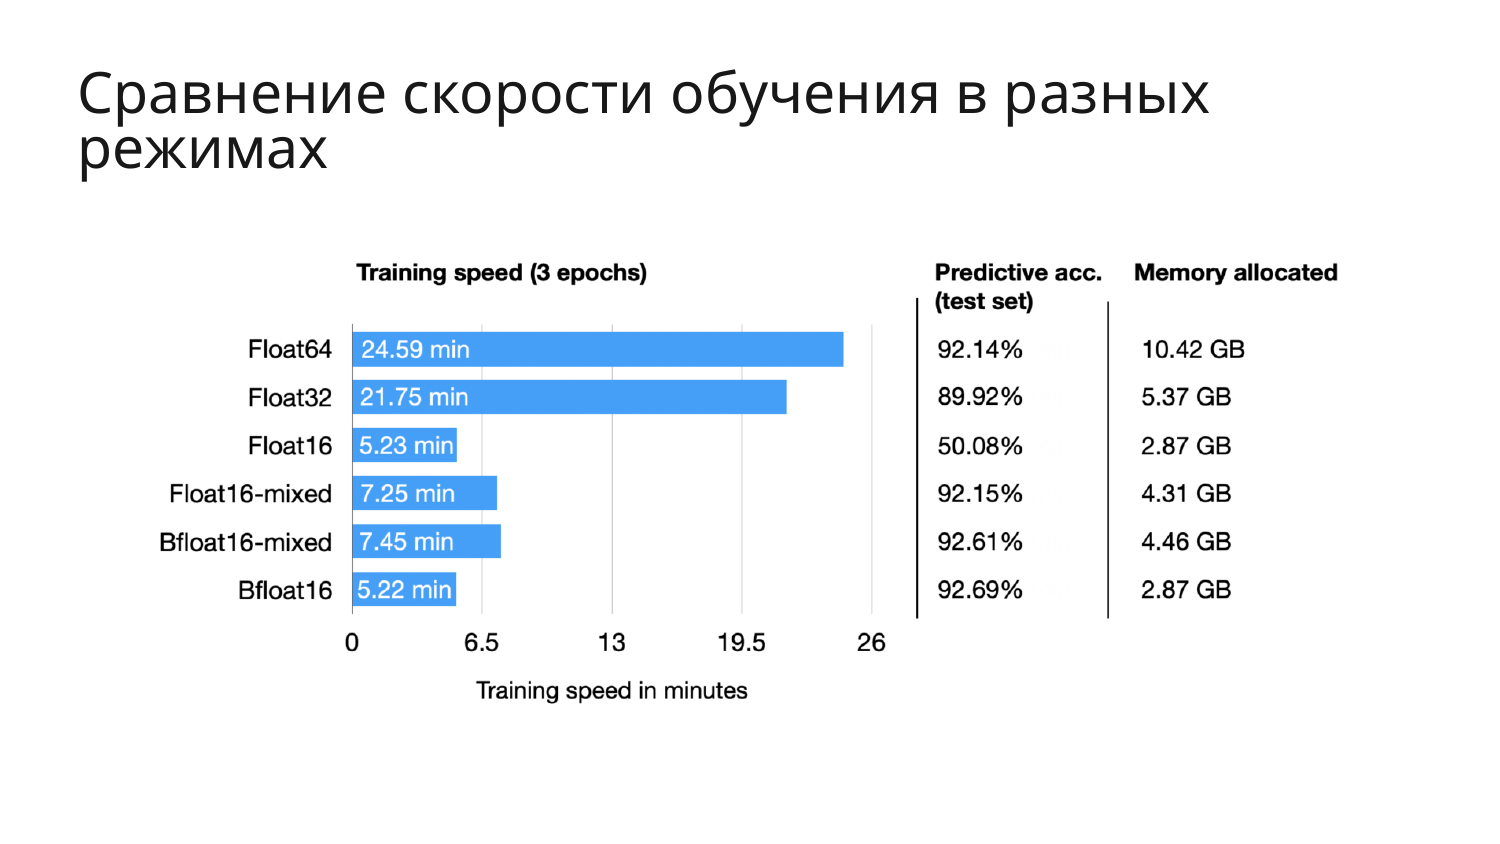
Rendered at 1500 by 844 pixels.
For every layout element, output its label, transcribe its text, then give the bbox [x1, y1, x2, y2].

title Сравнение скорости обучения в разных режимах [73, 65, 1427, 156]
picture [146, 220, 1354, 728]
